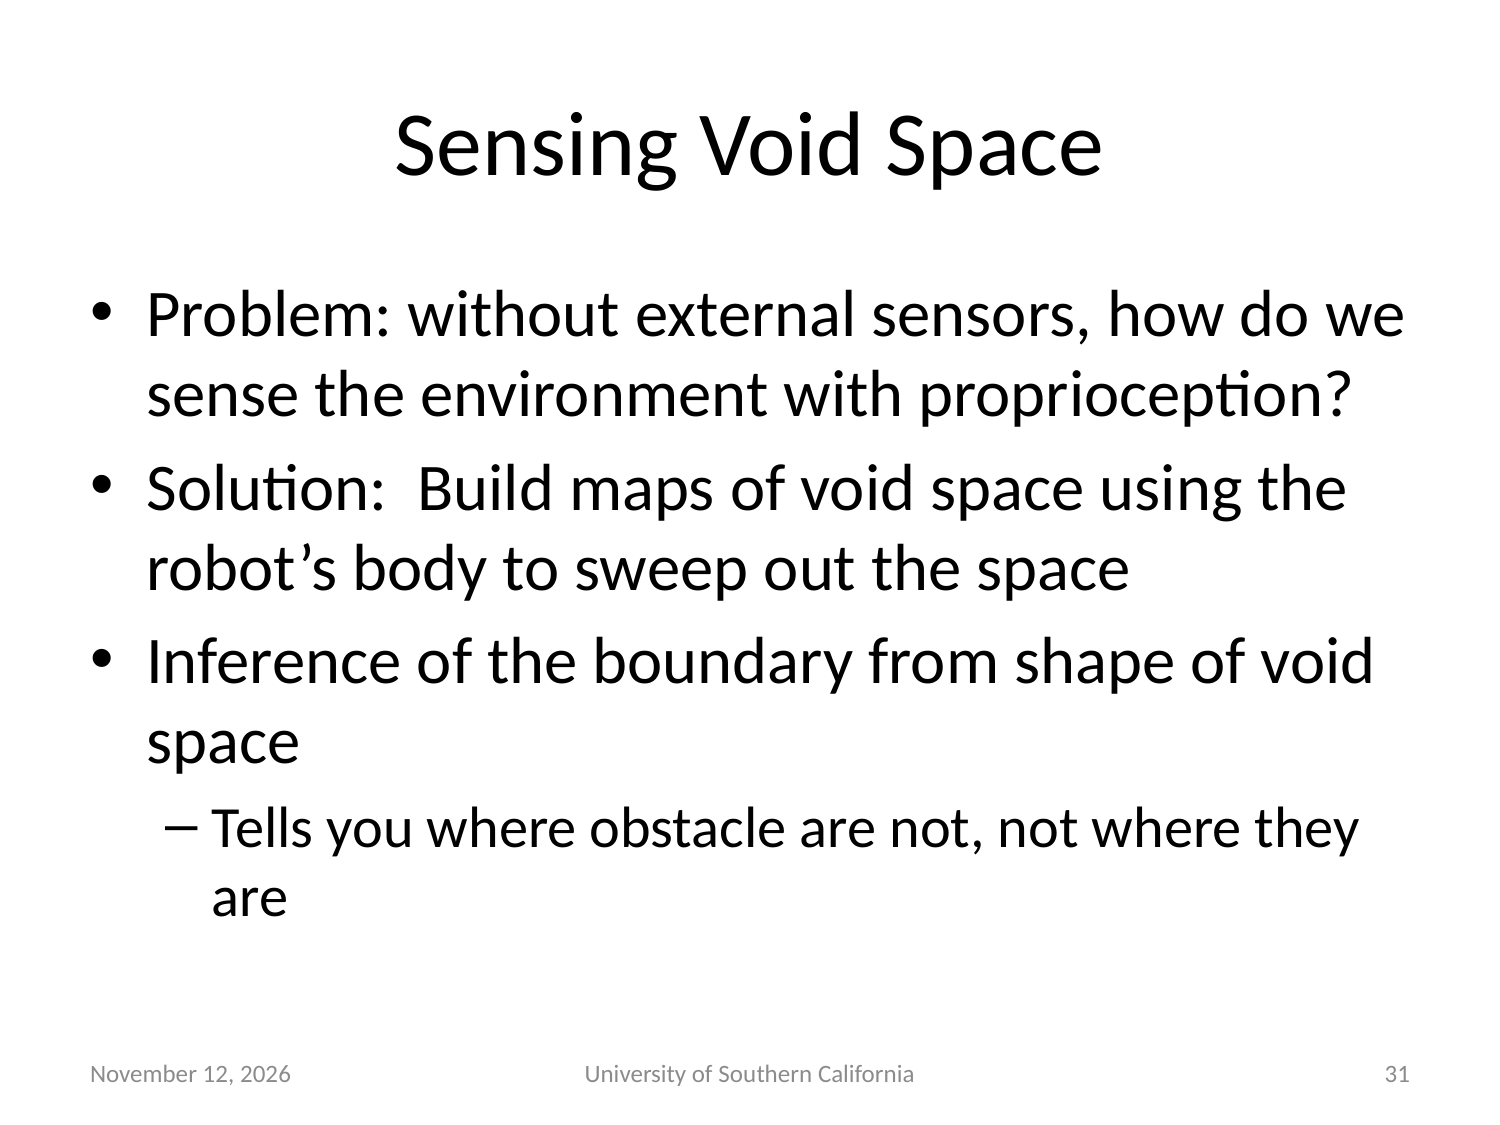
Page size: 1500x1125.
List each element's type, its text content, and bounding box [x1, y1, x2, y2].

slide_number 31 [1074, 1042, 1425, 1103]
title Sensing Void Space [75, 45, 1425, 233]
footer University of Southern California [512, 1042, 988, 1103]
list Problem: without external sensors, how do we sense the environment with proprioception? Solution: Build maps of void space using the robot’s body to sweep out the space Inference of the boundary from shape of void space Tells you where obstacle are not, not where they are [75, 262, 1425, 1005]
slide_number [75, 1042, 425, 1103]
